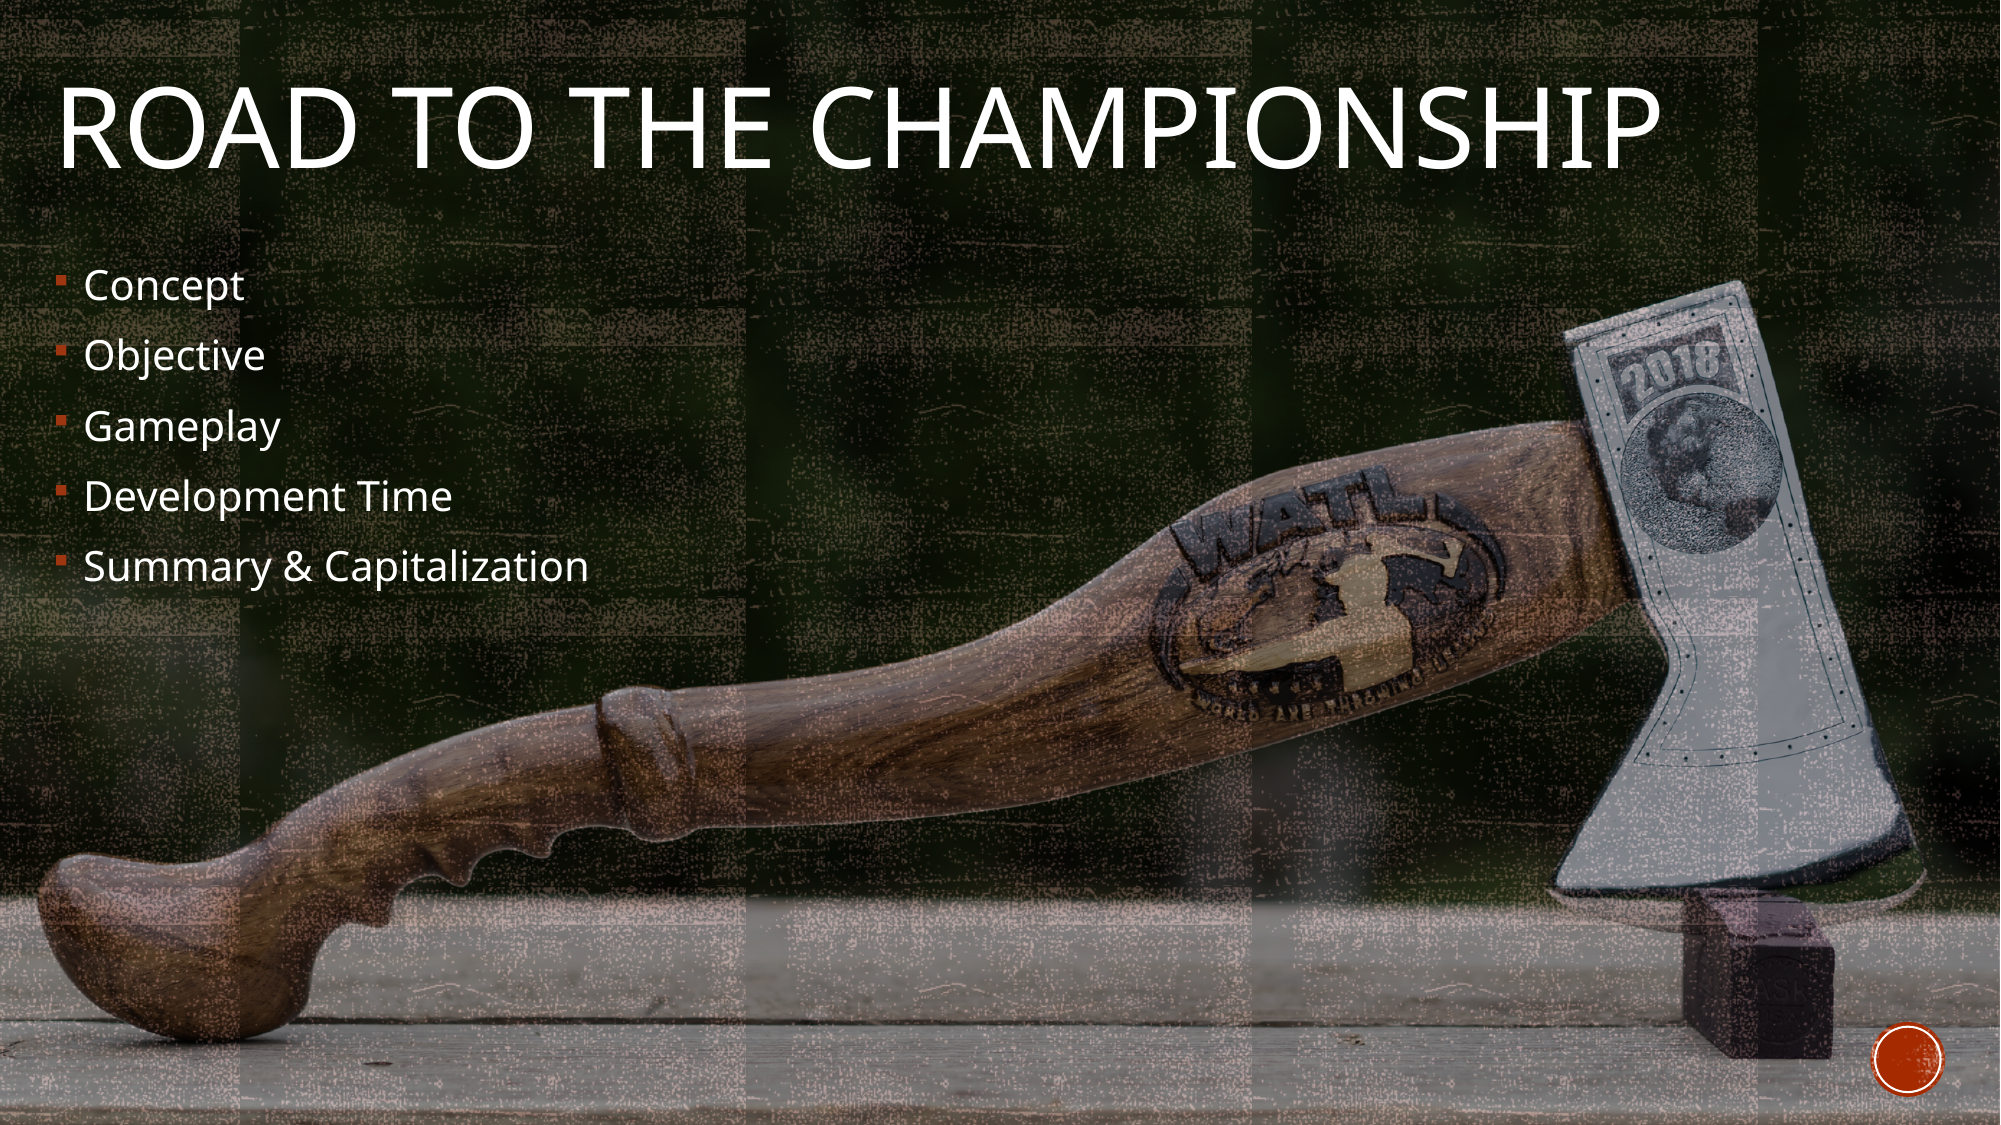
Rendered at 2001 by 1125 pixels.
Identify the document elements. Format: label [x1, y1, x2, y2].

text_box [1873, 1025, 1943, 1095]
picture [2, 2, 1997, 1124]
